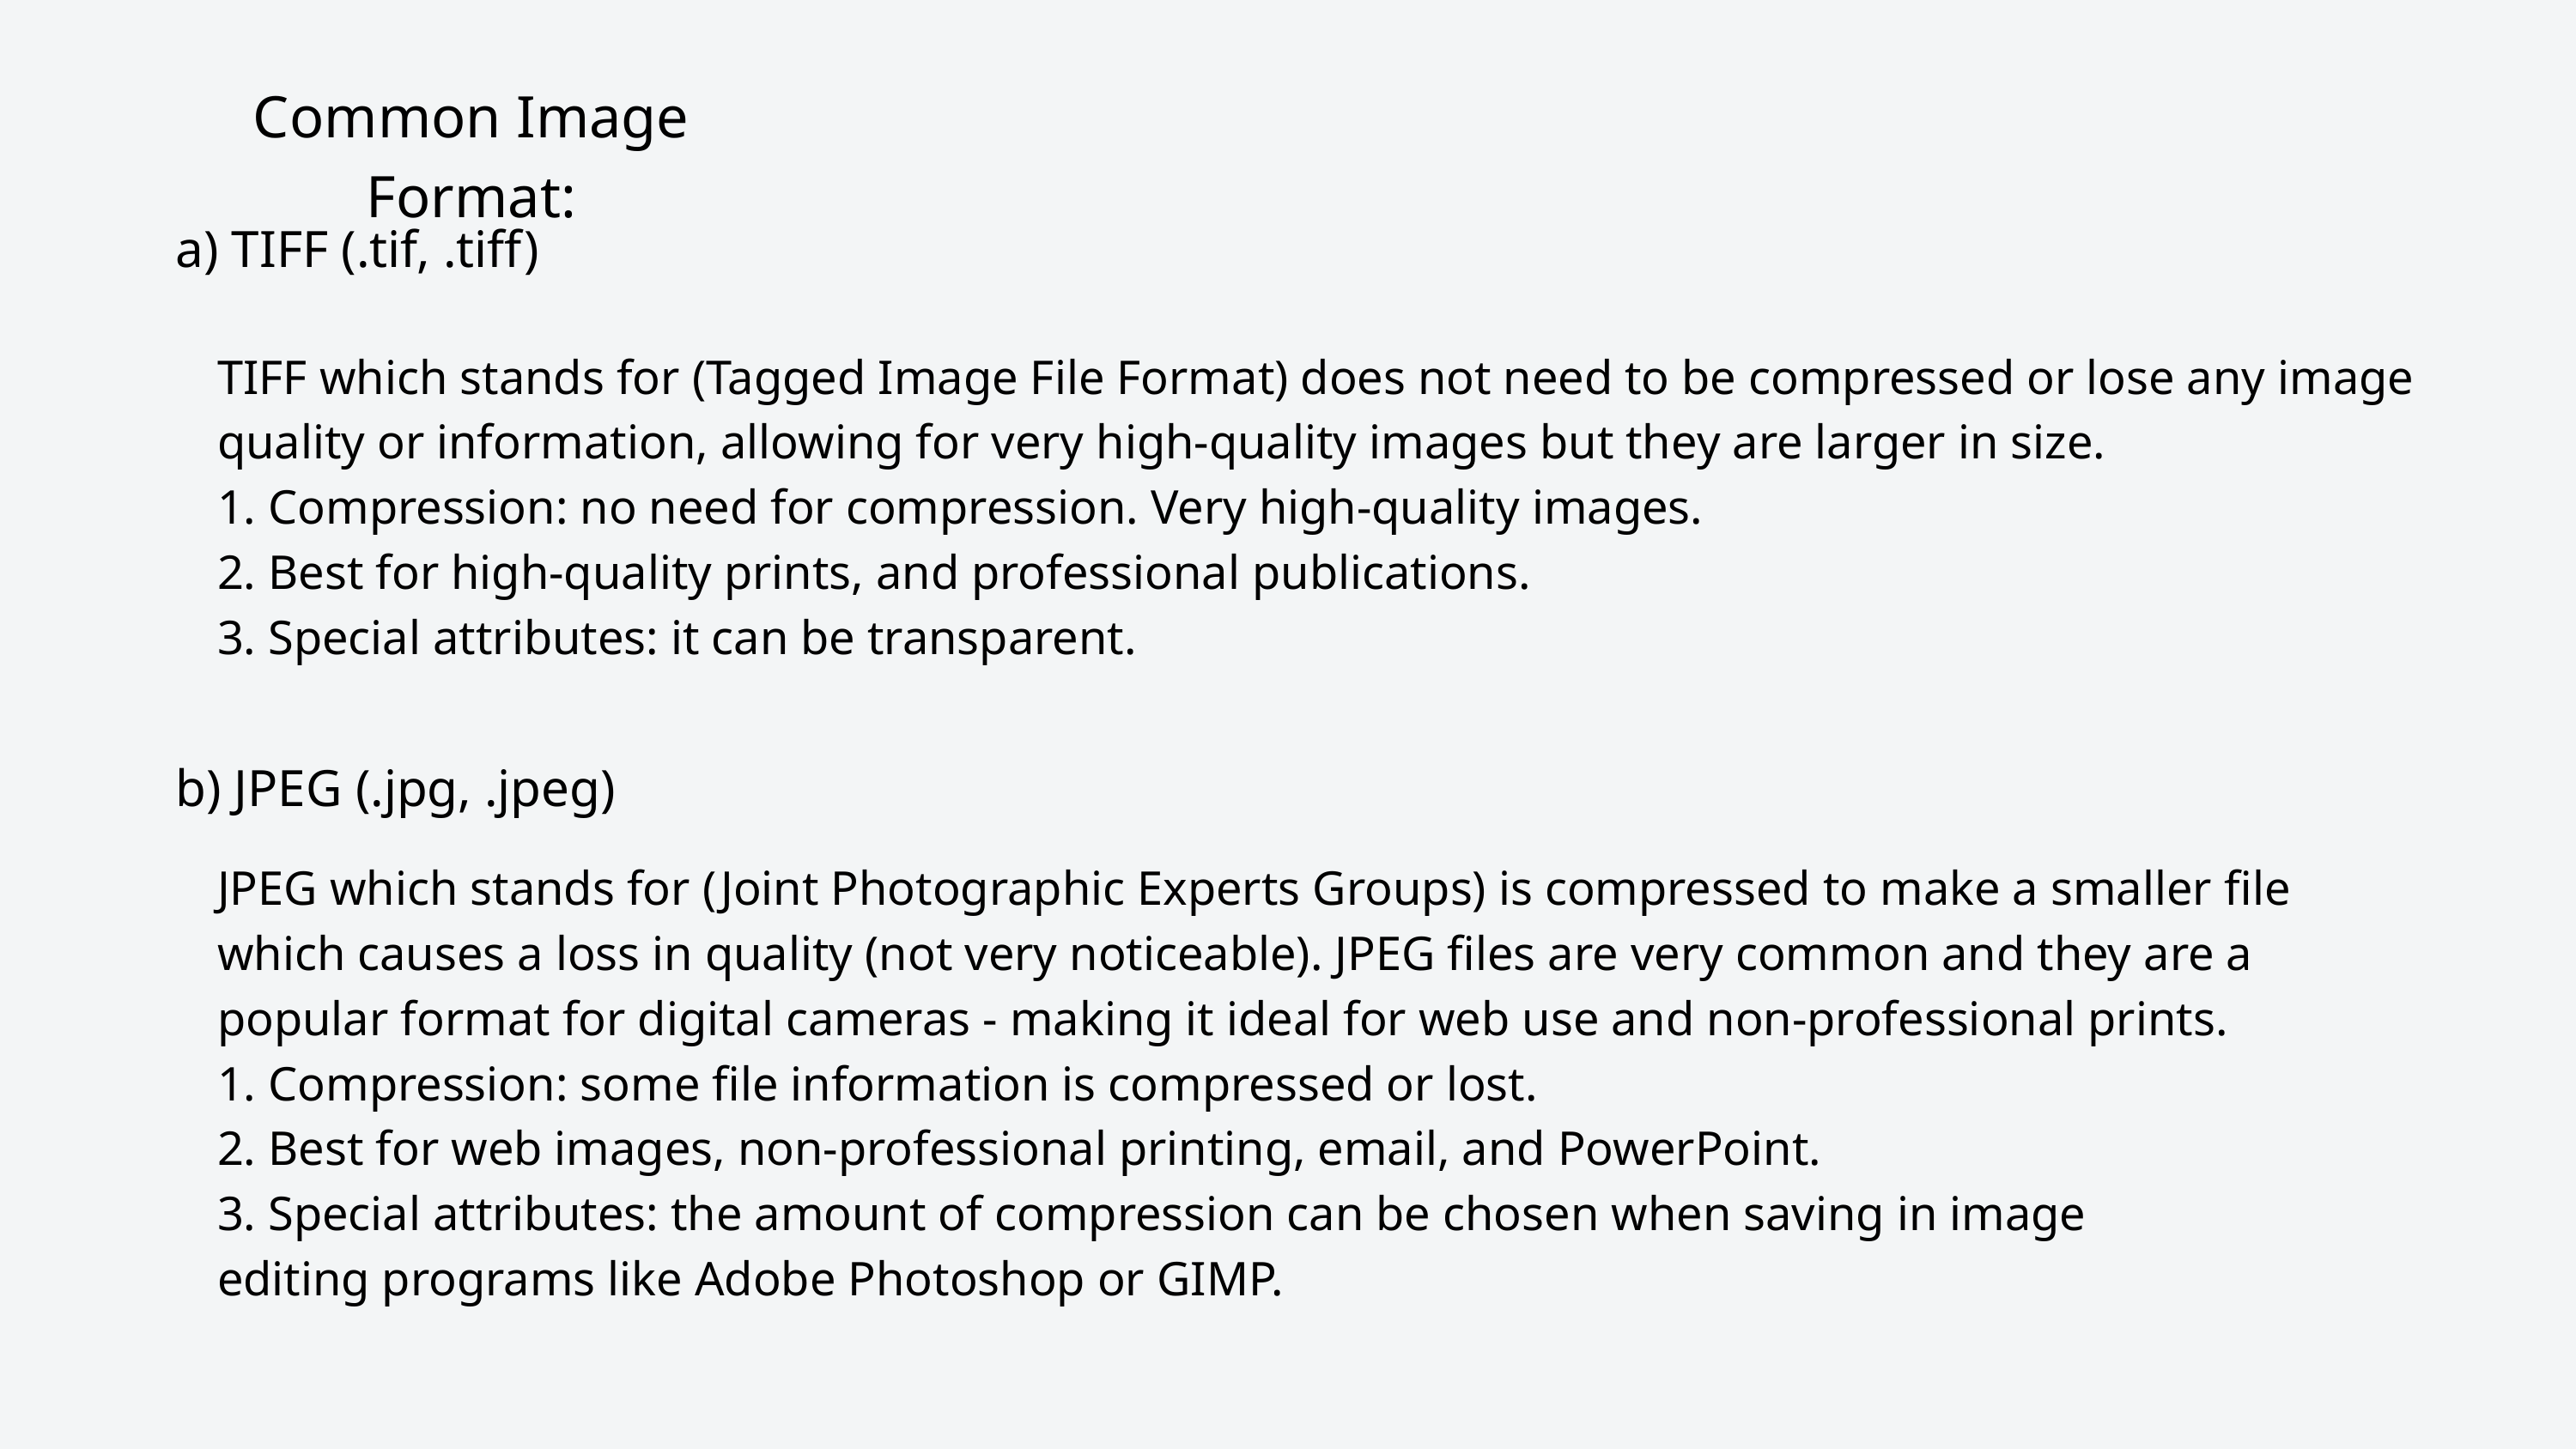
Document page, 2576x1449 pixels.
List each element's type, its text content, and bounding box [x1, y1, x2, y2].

text_box TIFF which stands for (Tagged Image File Format) does not need to be compressed or lose any image quality or information, allowing for very high-quality images but they are larger in size. 1. Compression: no need for compression. Very high-quality images. 2. Best for high-quality prints, and professional publications. 3. Special attributes: it can be transparent. [217, 338, 2432, 664]
text_box Common Image Format: [144, 69, 799, 229]
text_box b) JPEG (.jpg, .jpeg) [175, 746, 884, 817]
text_box JPEG which stands for (Joint Photographic Experts Groups) is compressed to make a smaller file which causes a loss in quality (not very noticeable). JPEG files are very common and they are a popular format for digital cameras - making it ideal for web use and non-professional prints. 1. Compression: some file information is compressed or lost. 2. Best for web images, non-professional printing, email, and PowerPoint. 3. Special attributes: the amount of compression can be chosen when saving in image editing programs like Adobe Photoshop or GIMP. [217, 849, 2432, 1306]
text_box a) TIFF (.tif, .tiff) [175, 207, 834, 278]
